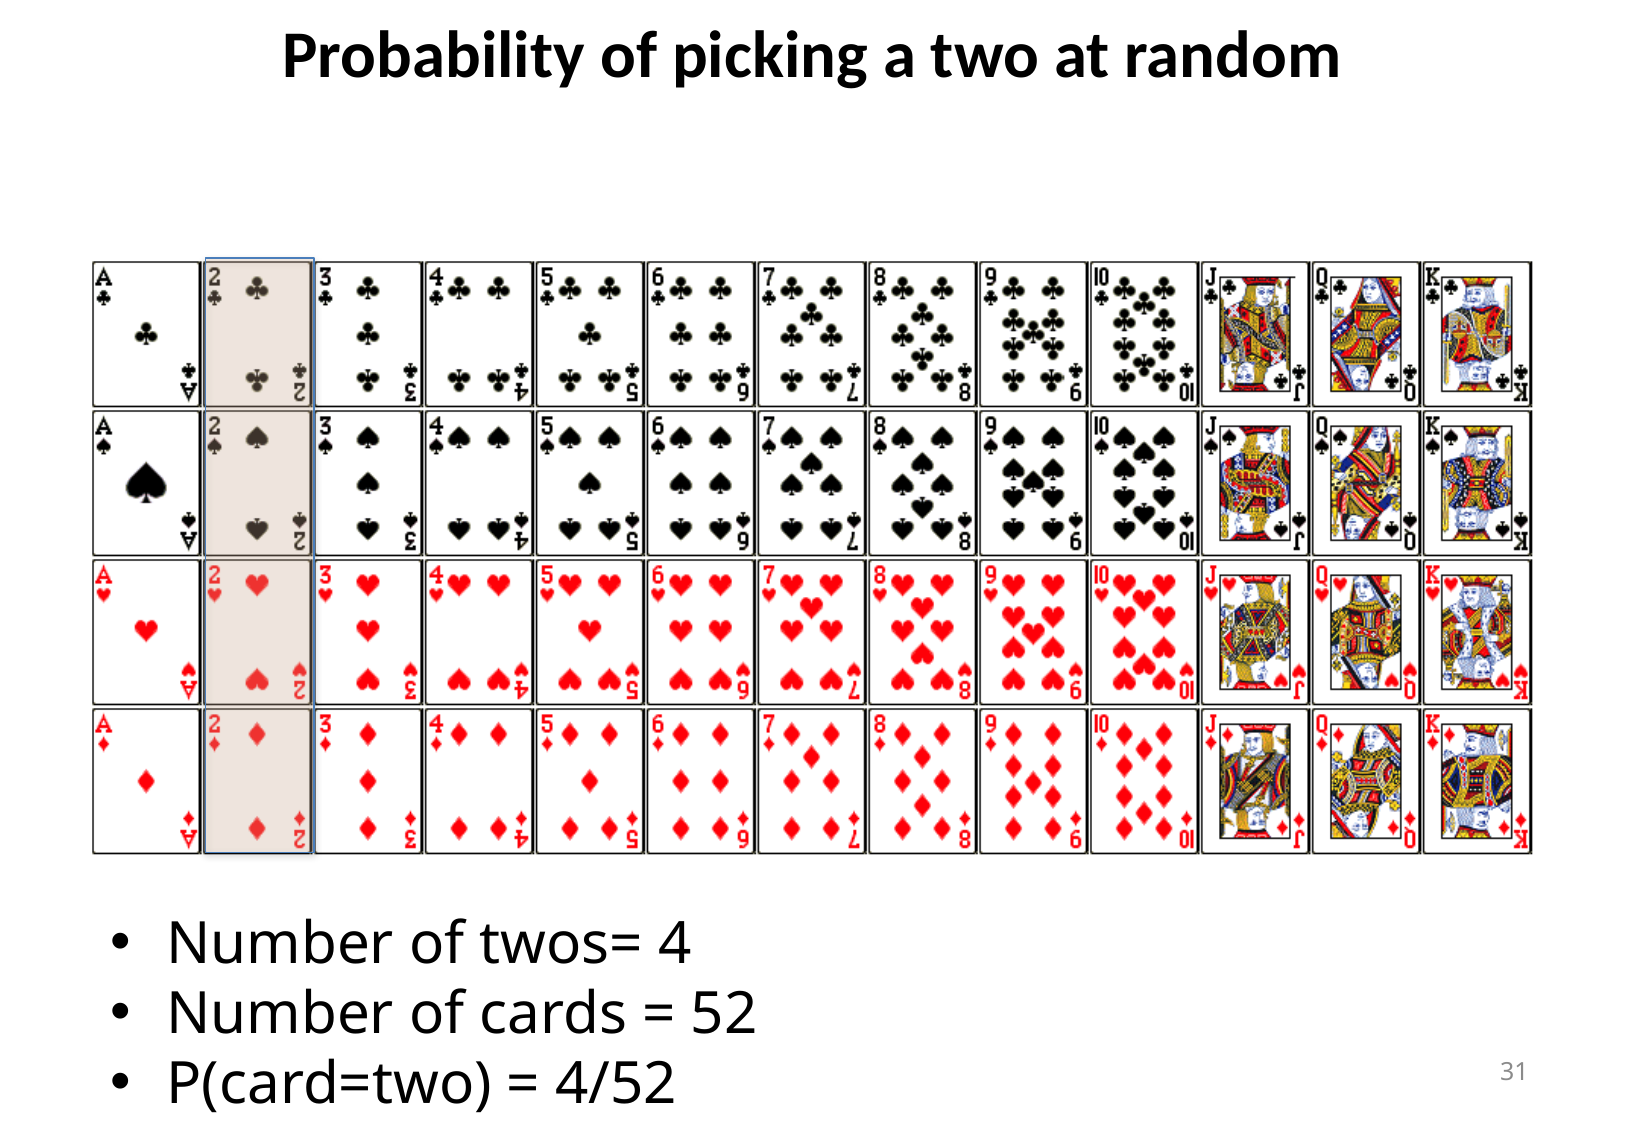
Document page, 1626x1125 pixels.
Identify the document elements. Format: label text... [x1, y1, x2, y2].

text_box Number of twos= 4 Number of cards = 52 P(card=two) = 4/52 [95, 897, 1567, 1123]
text_box Probability of picking a two at random [81, 1, 1544, 100]
picture [91, 260, 1534, 856]
